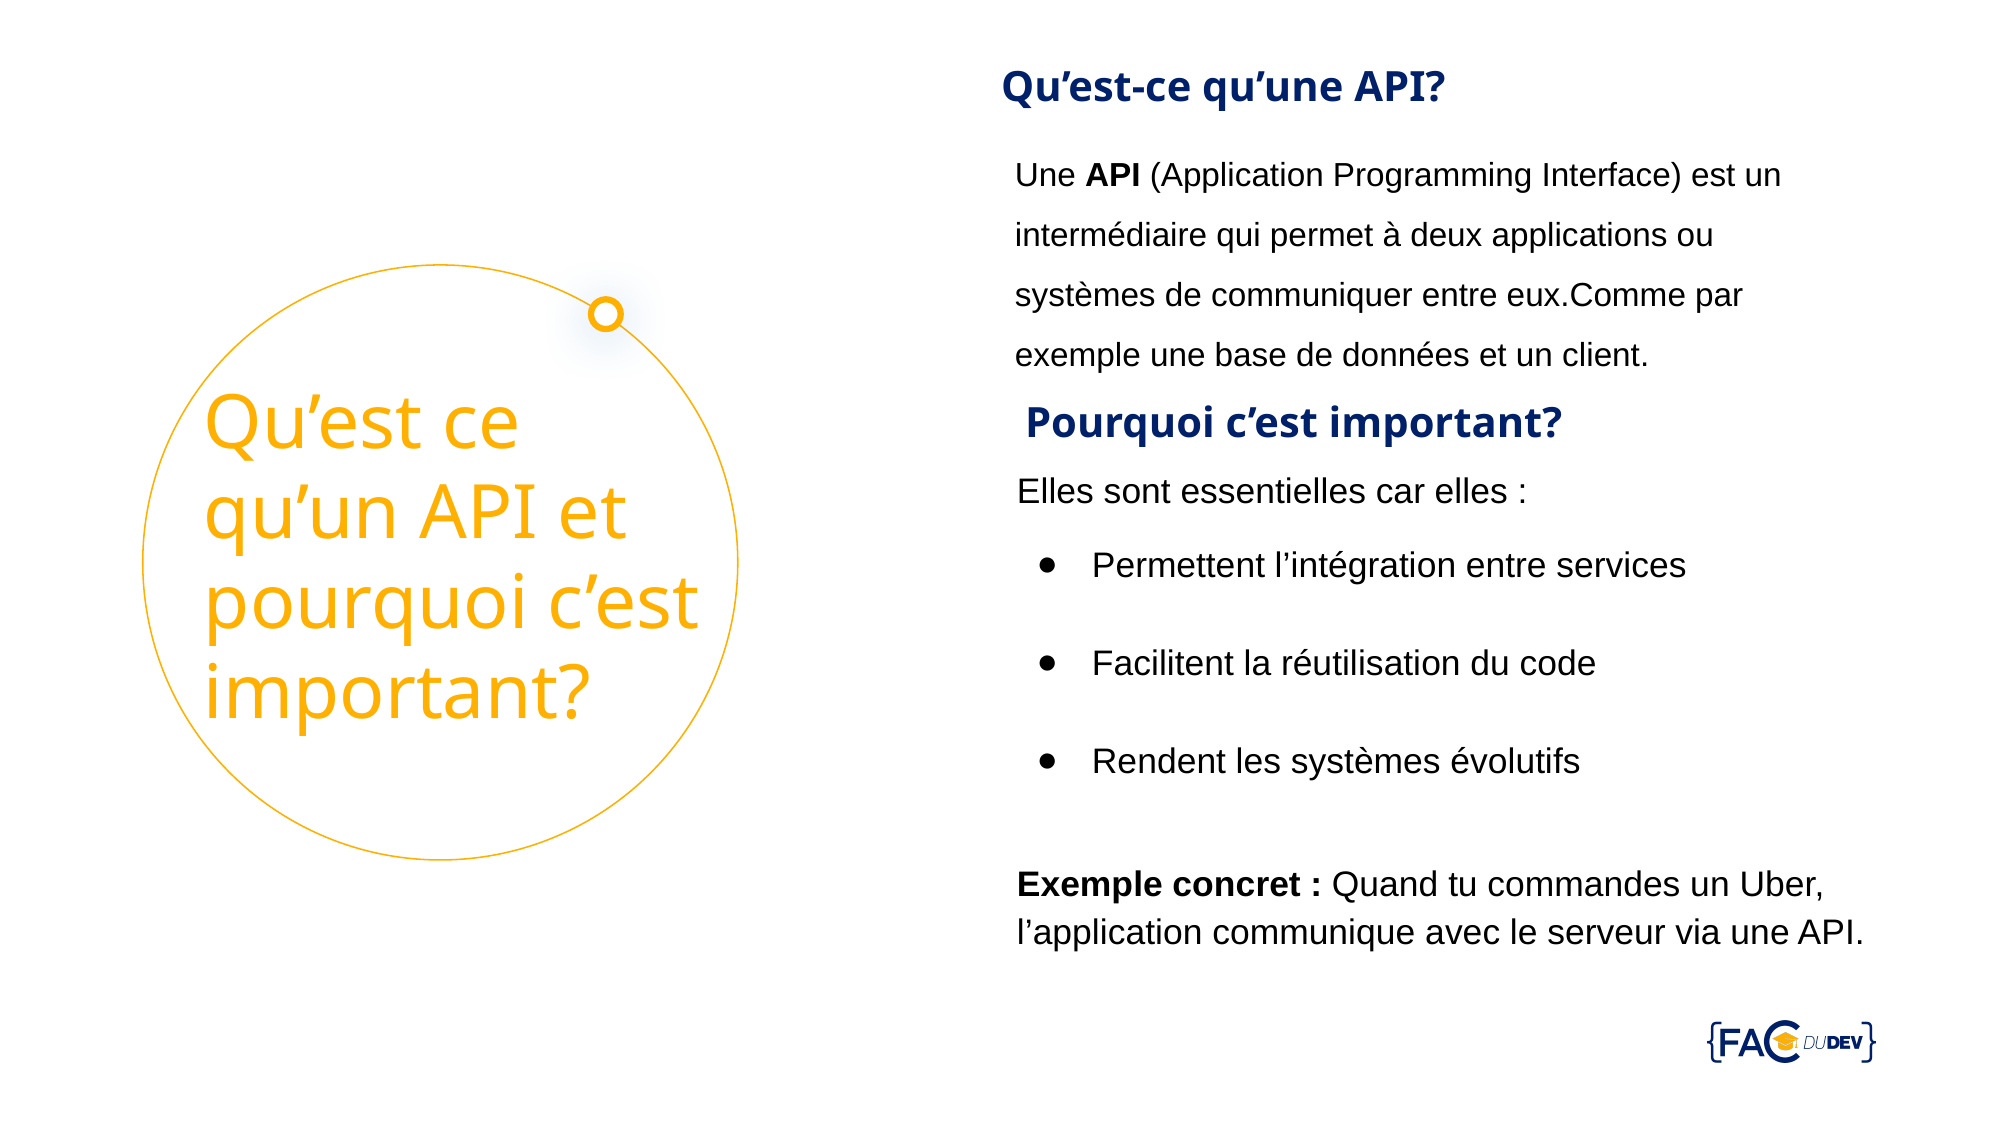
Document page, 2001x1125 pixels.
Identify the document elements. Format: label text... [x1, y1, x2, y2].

text_box Elles sont essentielles car elles : Permettent l’intégration entre services Facilitent la réutilisation du code Rendent les systèmes évolutifs Exemple concret : Quand tu commandes un Uber, l’application communique avec le serveur via une API. [1001, 446, 1964, 984]
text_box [142, 264, 738, 861]
text_box Qu’est-ce qu’une API? [985, 37, 1622, 127]
text_box Pourquoi c’est important? [1009, 365, 1658, 446]
picture [1707, 1020, 1876, 1064]
text_box Une API (Application Programming Interface) est un intermédiaire qui permet à deux applications ou systèmes de communiquer entre eux.Comme par exemple une base de données et un client. [999, 126, 1858, 409]
